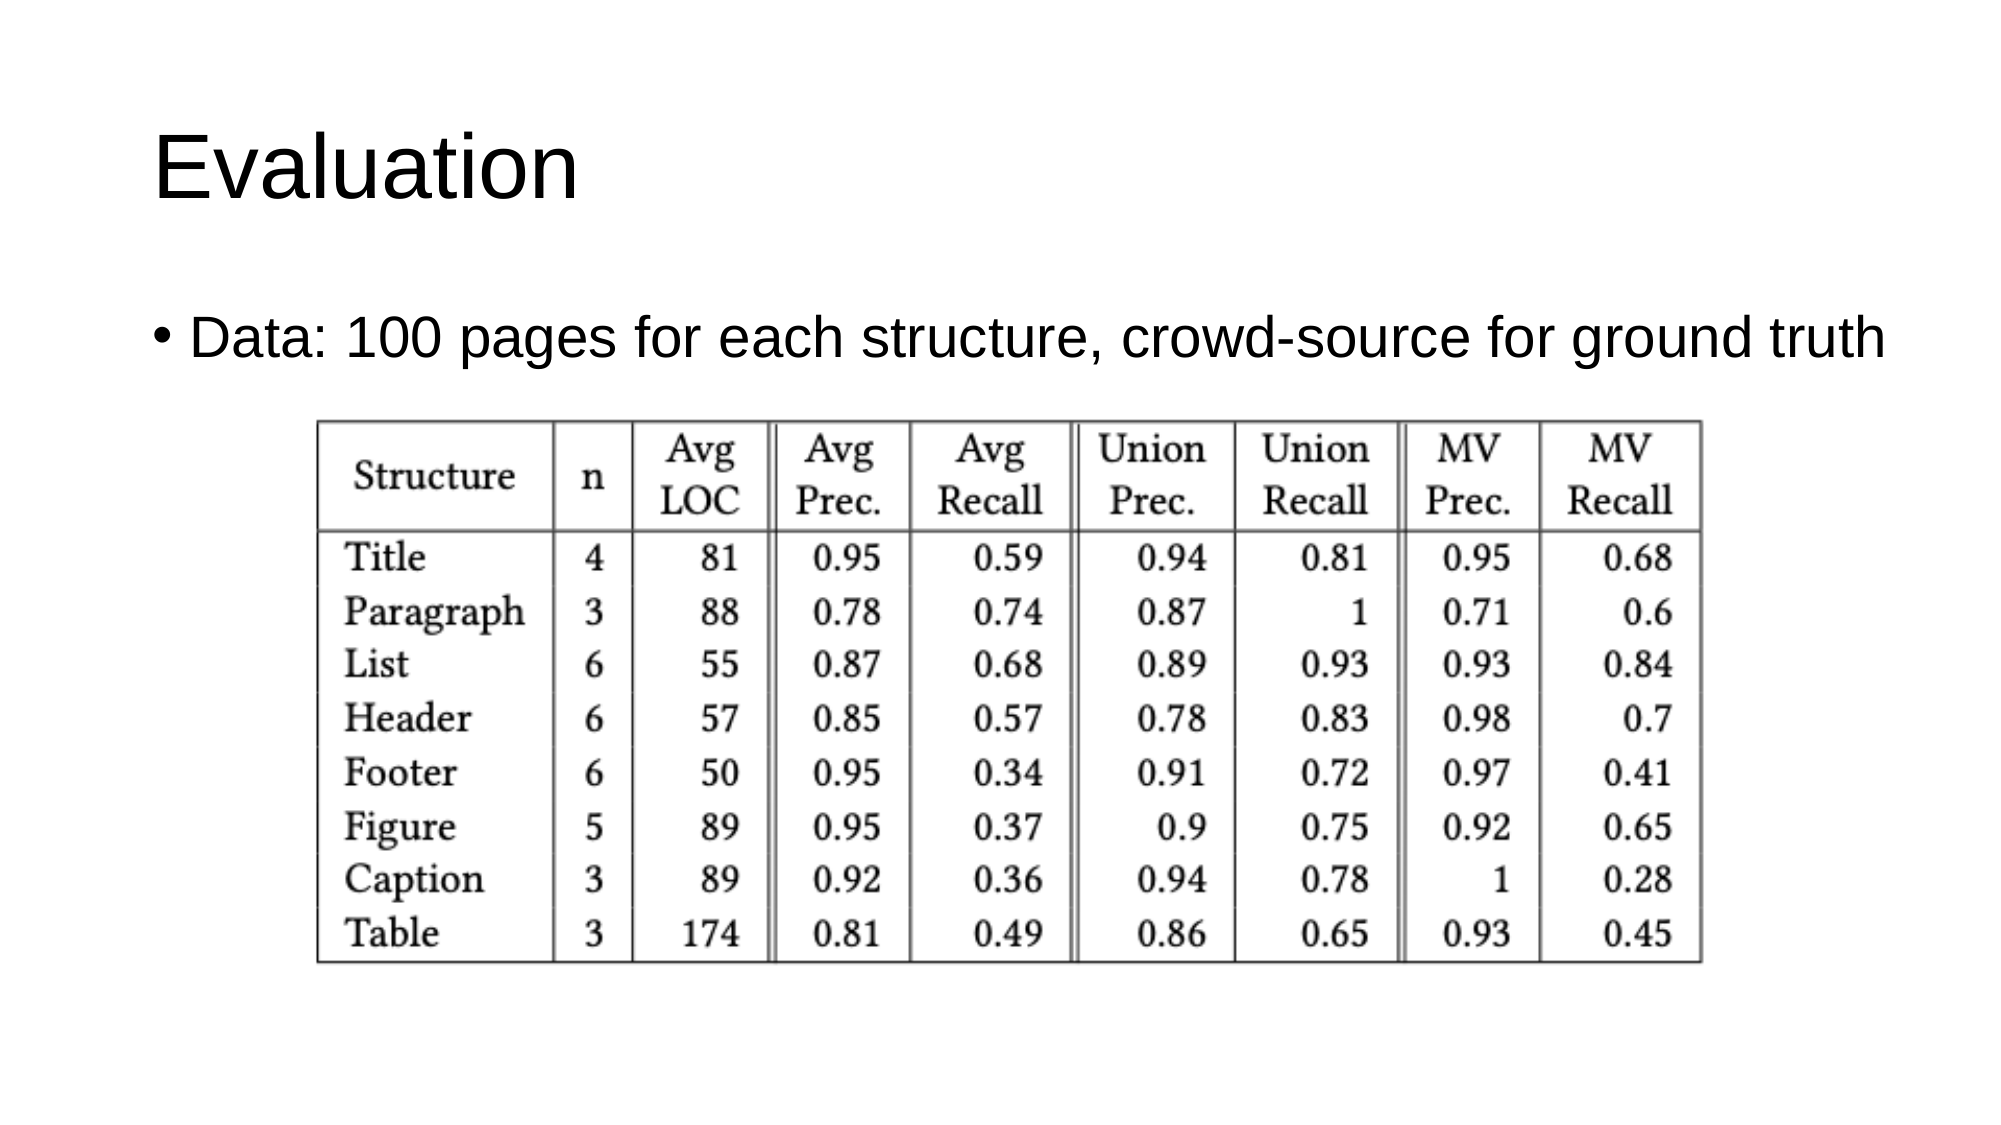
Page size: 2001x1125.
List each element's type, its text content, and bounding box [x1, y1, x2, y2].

picture [267, 383, 1733, 974]
title Evaluation [137, 59, 1863, 278]
list Data: 100 pages for each structure, crowd-source for ground truth [137, 299, 1962, 1014]
